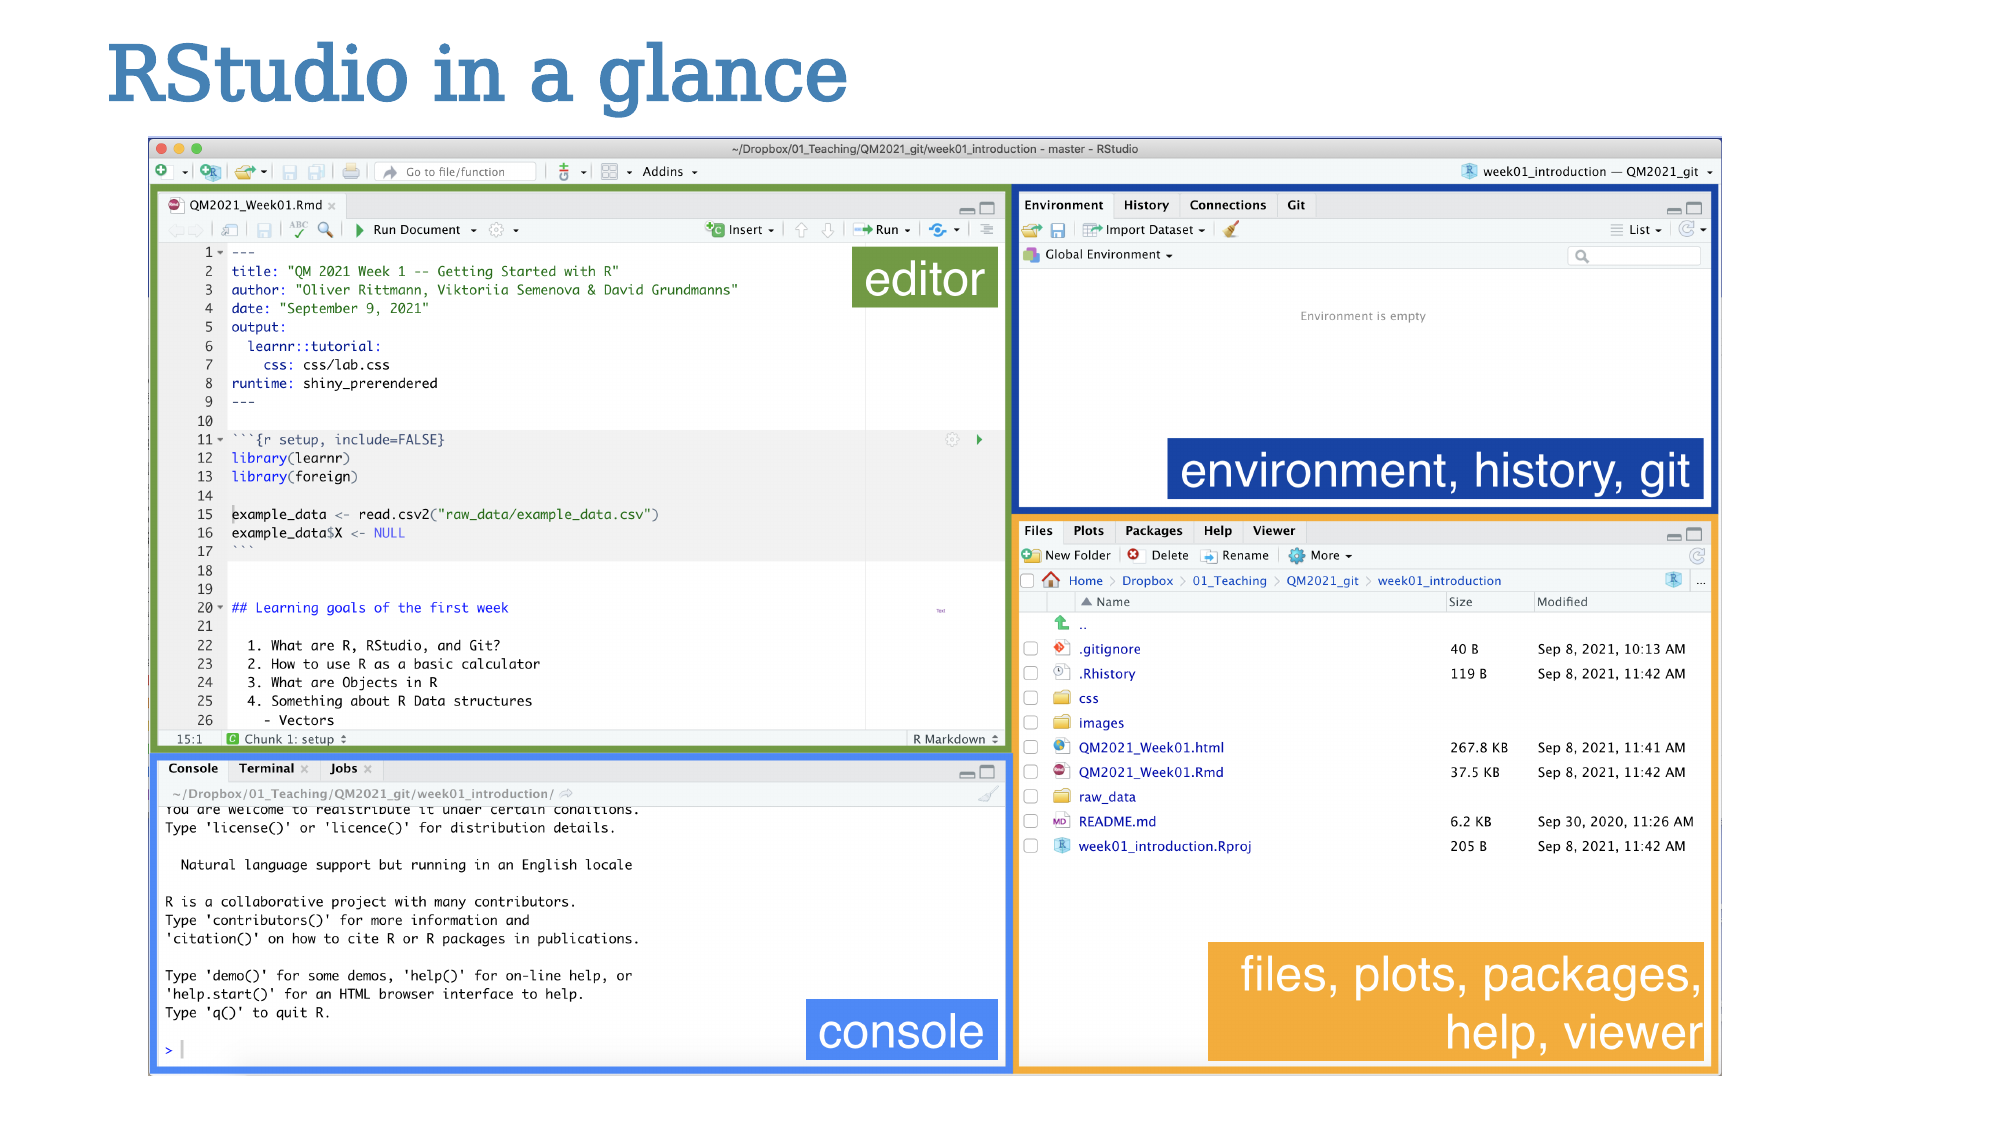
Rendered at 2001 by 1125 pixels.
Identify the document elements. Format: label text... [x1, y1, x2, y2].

picture [148, 136, 1723, 1077]
text_box RStudio in a glance [91, 0, 1909, 151]
